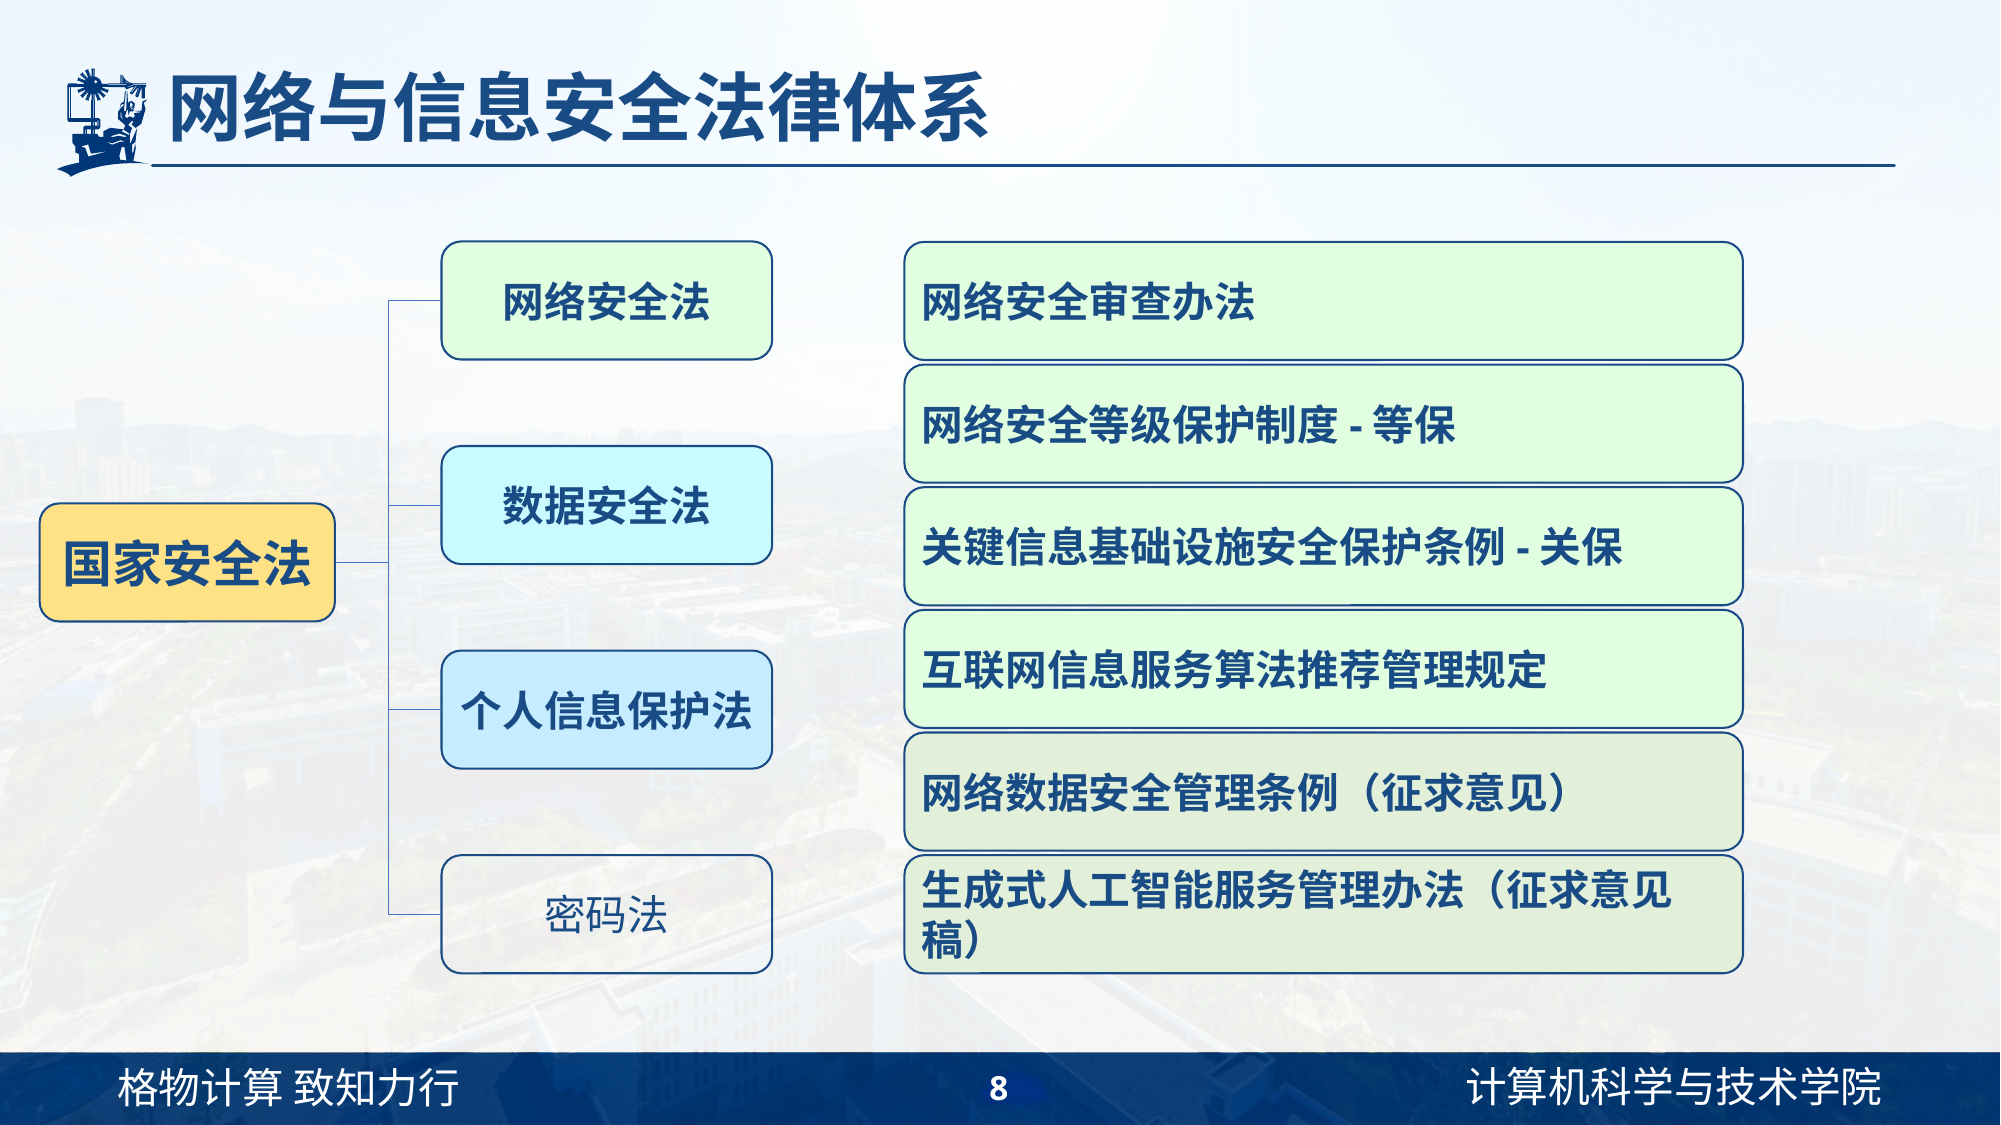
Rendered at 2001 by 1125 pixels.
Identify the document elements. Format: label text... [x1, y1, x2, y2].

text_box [334, 505, 442, 562]
text_box 网络安全等级保护制度-等保 [903, 363, 1745, 484]
text_box 网络安全审查办法 [903, 240, 1745, 362]
text_box 关键信息基础设施安全保护条例-关保 [903, 486, 1745, 607]
text_box 国家安全法 [38, 502, 334, 623]
text_box 网络数据安全管理条例（征求意见） [903, 731, 1745, 852]
text_box 数据安全法 [442, 444, 774, 566]
title 网络与信息安全法律体系 [152, 56, 1893, 166]
text_box 个人信息保护法 [442, 649, 774, 770]
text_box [334, 300, 442, 505]
text_box 生成式人工智能服务管理办法（征求意见稿） [903, 854, 1745, 975]
text_box 互联网信息服务算法推荐管理规定 [903, 608, 1745, 730]
slide_number 8 [947, 1059, 1050, 1120]
text_box 网络安全法 [440, 240, 774, 361]
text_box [334, 562, 442, 915]
text_box 密码法 [440, 854, 774, 975]
